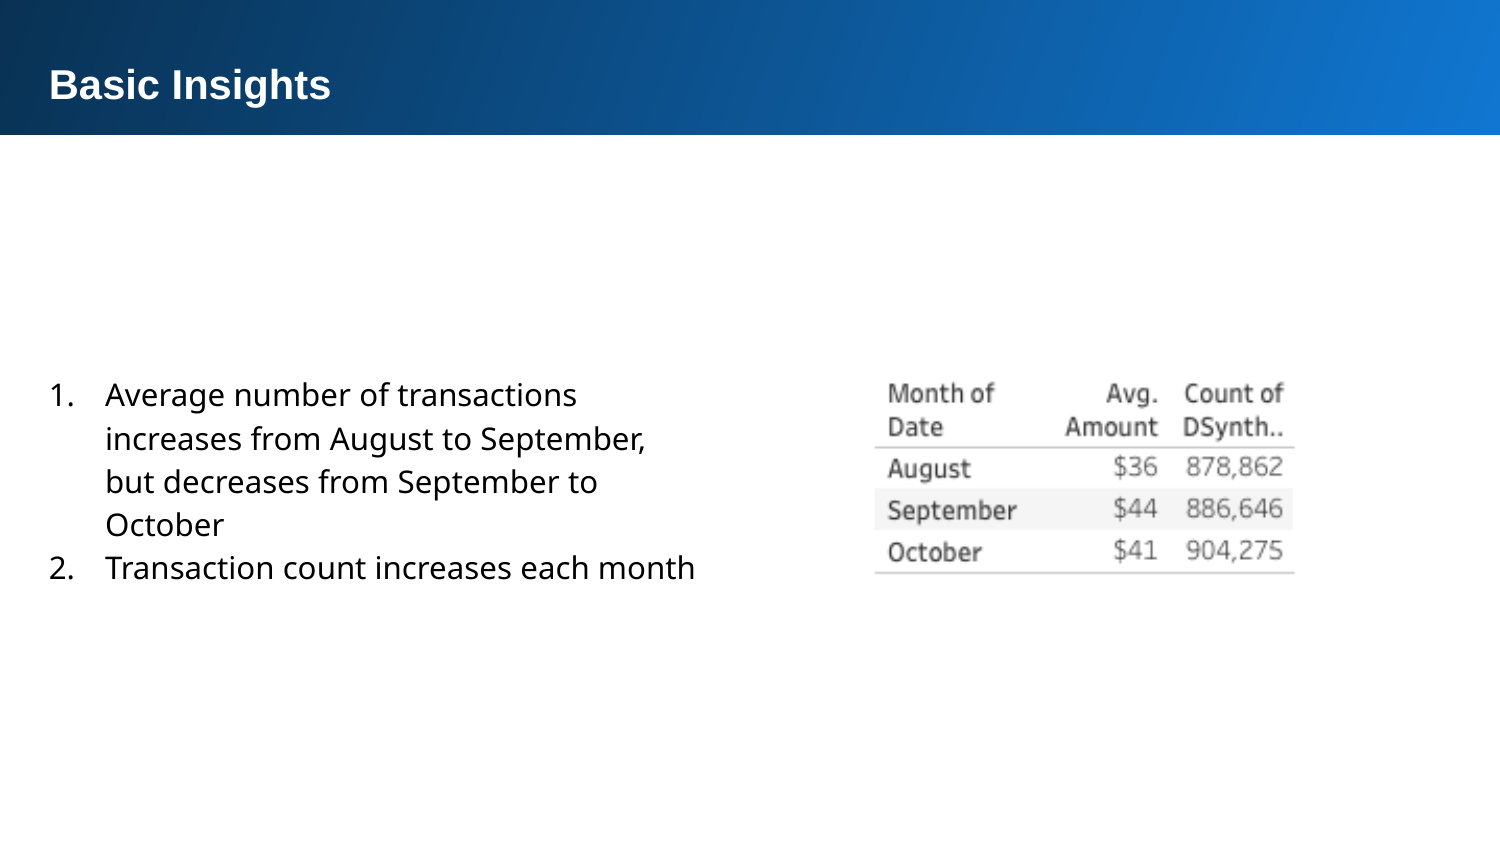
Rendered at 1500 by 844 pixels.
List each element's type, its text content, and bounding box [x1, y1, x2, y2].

text_box [0, 0, 1500, 135]
text_box Basic Insights [33, 43, 1439, 124]
picture [867, 354, 1337, 610]
text_box Average number of transactions increases from August to September, but decreases from September to October Transaction count increases each month [33, 355, 712, 601]
